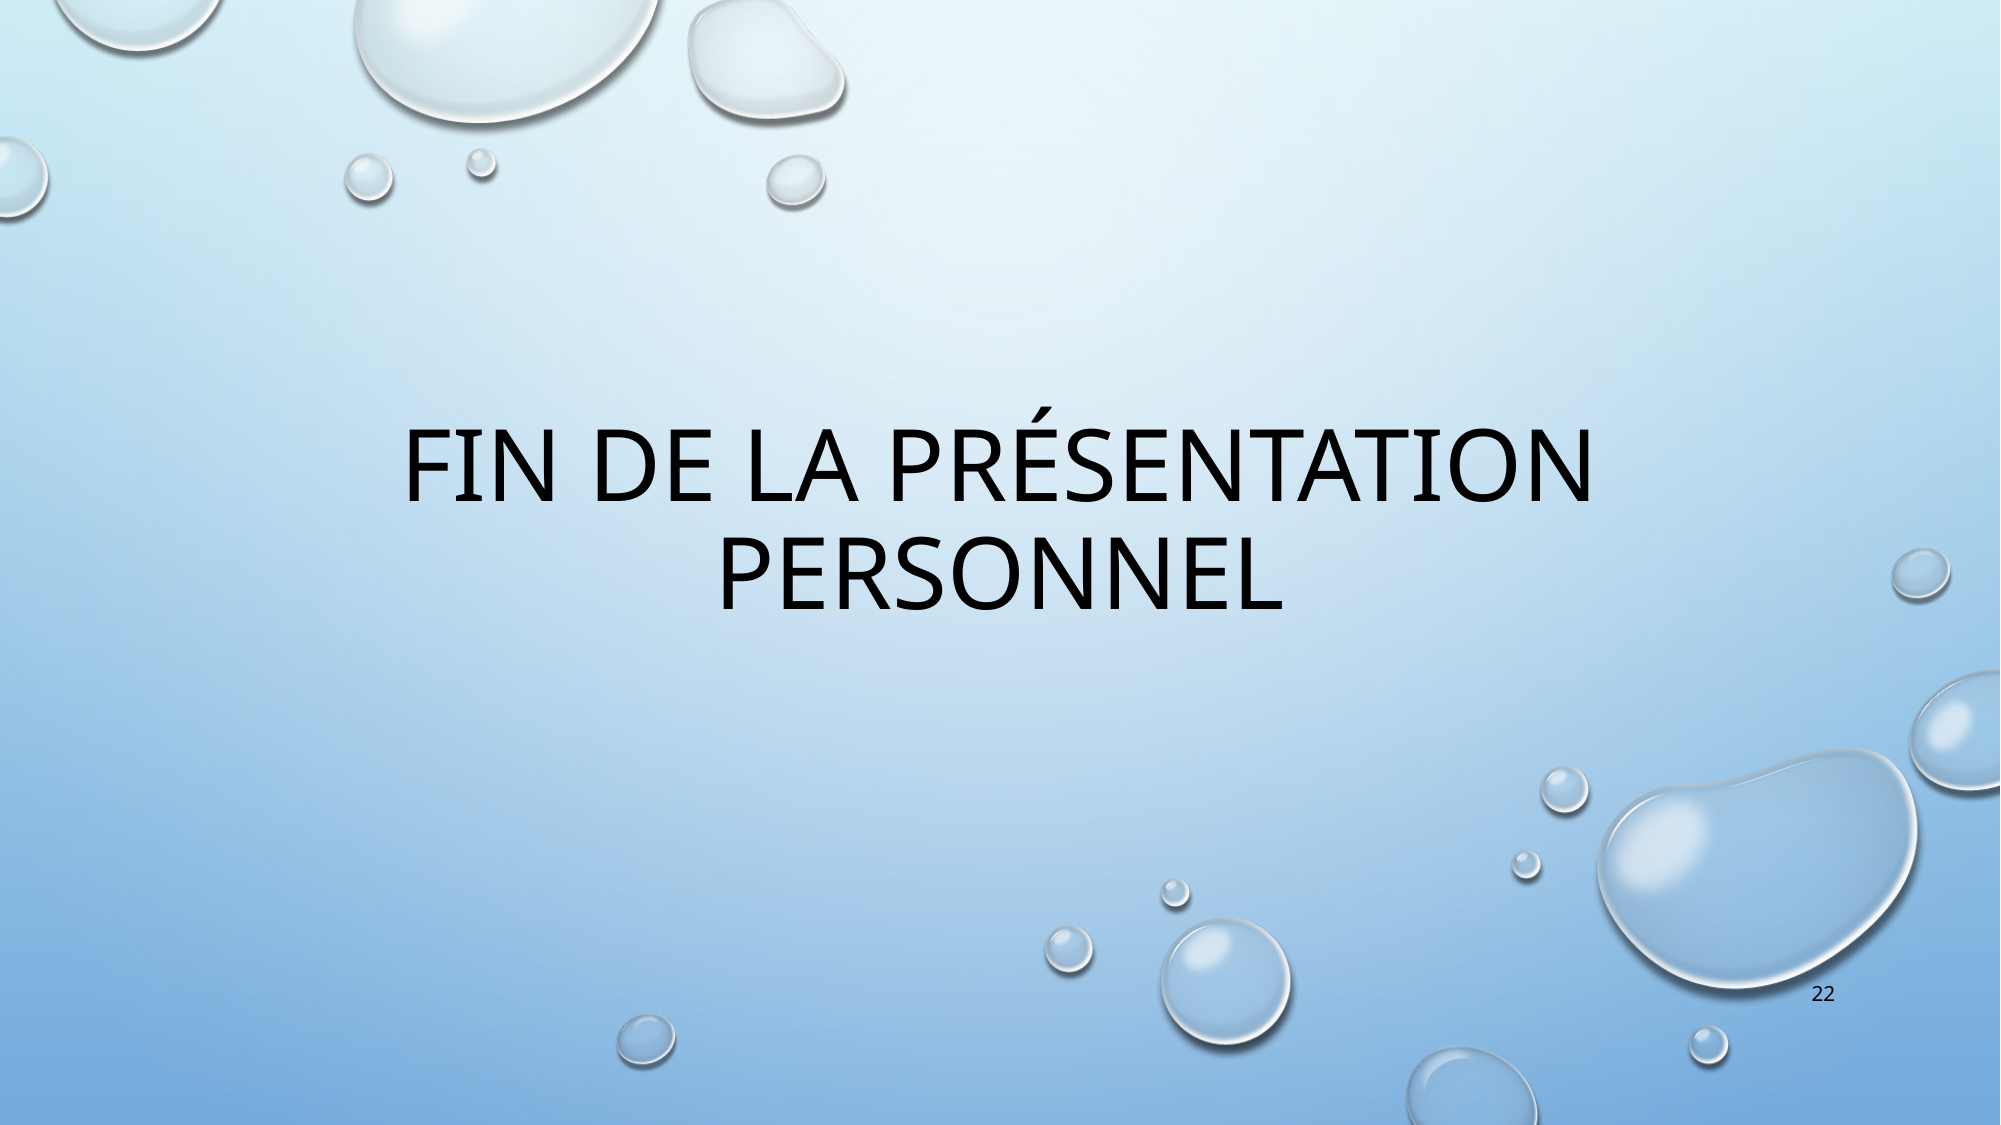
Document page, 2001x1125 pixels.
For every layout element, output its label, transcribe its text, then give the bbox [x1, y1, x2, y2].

picture [0, 0, 2000, 1125]
title Fin de la présentation personnel [287, 336, 1713, 639]
slide_number 22 [1724, 965, 1851, 1025]
